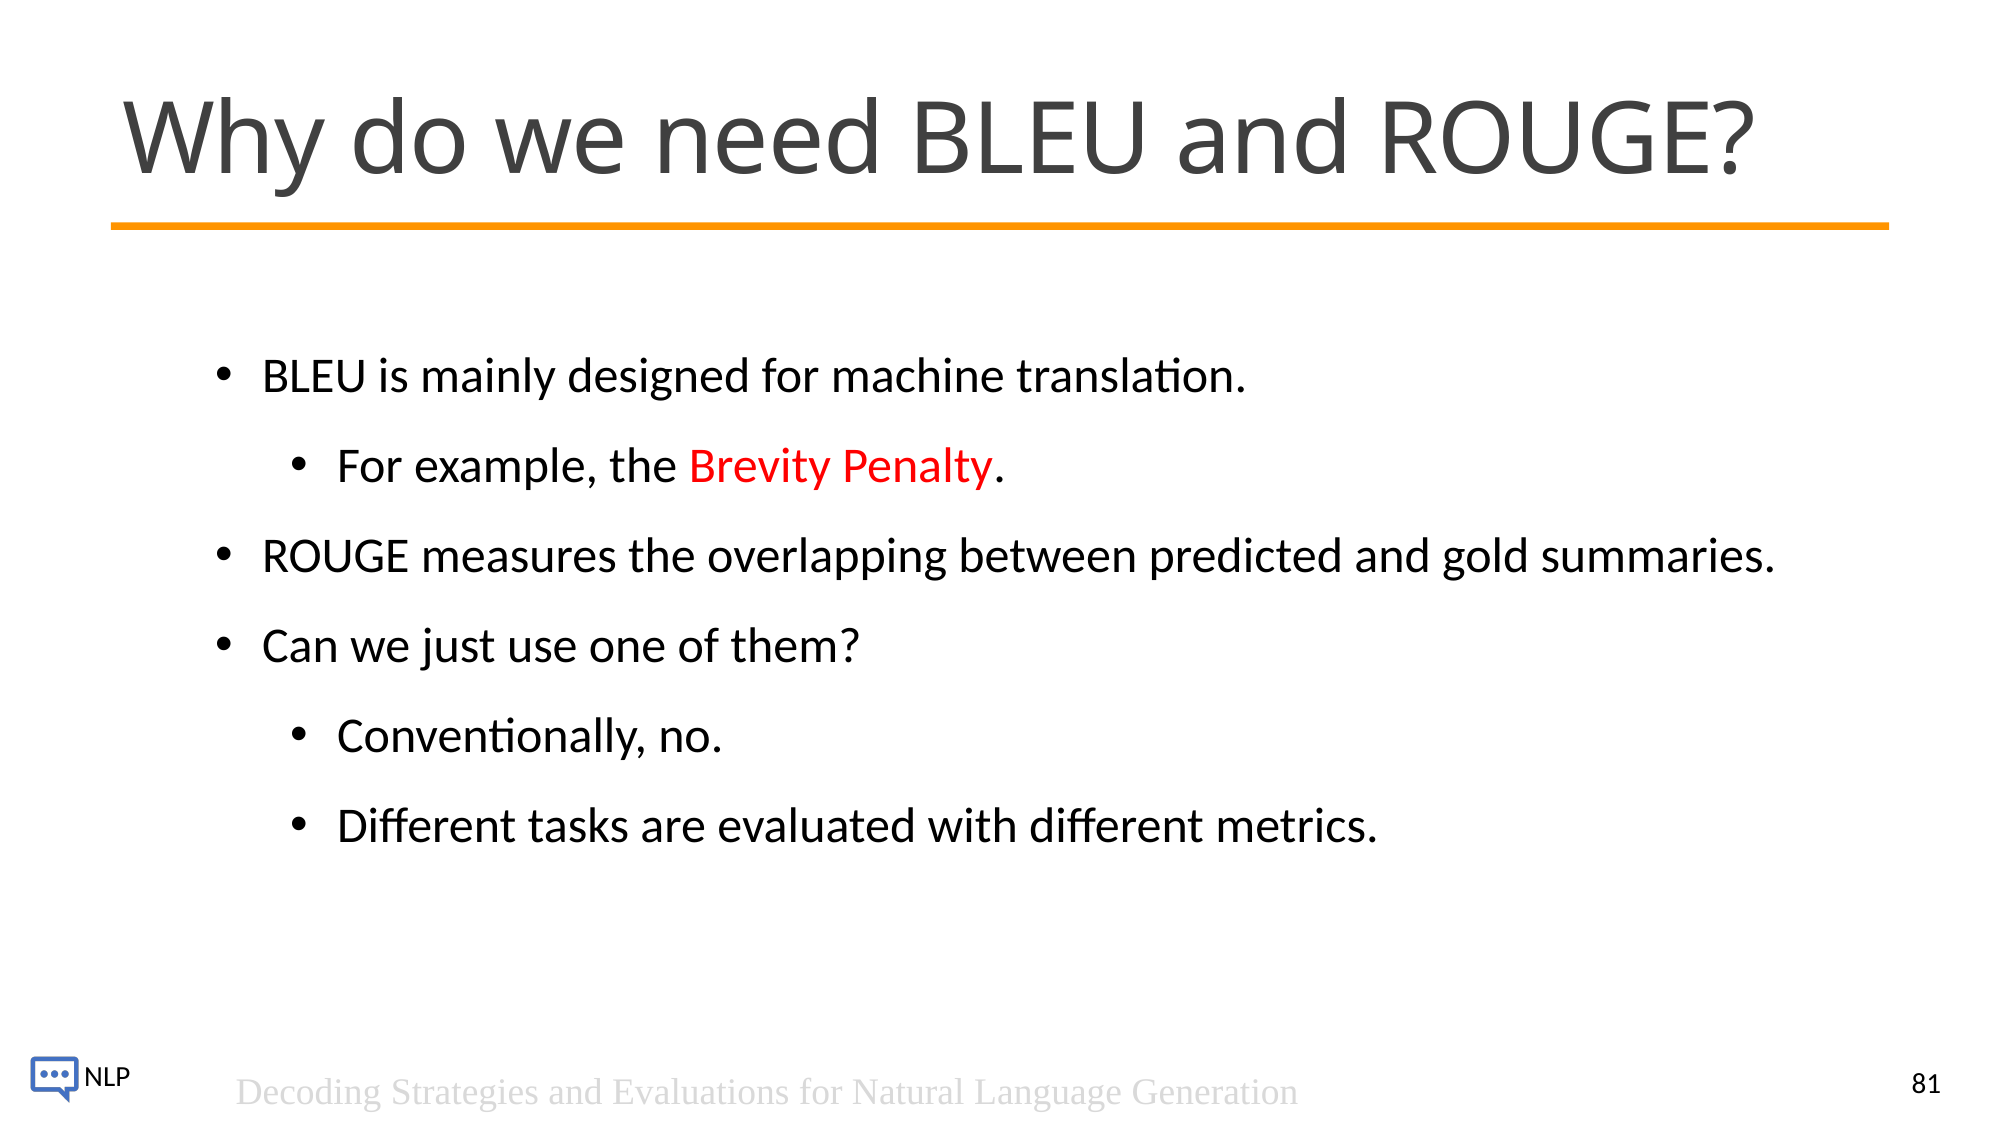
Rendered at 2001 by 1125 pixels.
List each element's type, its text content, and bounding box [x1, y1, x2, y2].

slide_number 81 [1740, 1052, 1957, 1113]
text_box Decoding Strategies and Evaluations for Natural Language Generation [220, 1059, 1349, 1120]
picture [23, 1047, 86, 1110]
text_box BLEU is mainly designed for machine translation. For example, the Brevity Penalty. ROUGE measures the overlapping between predicted and gold summaries. Can we just use one of them? Conventionally, no. Different tasks are evaluated with different metrics. [200, 305, 1792, 861]
title Why do we need BLEU and ROUGE? [107, 58, 1899, 228]
